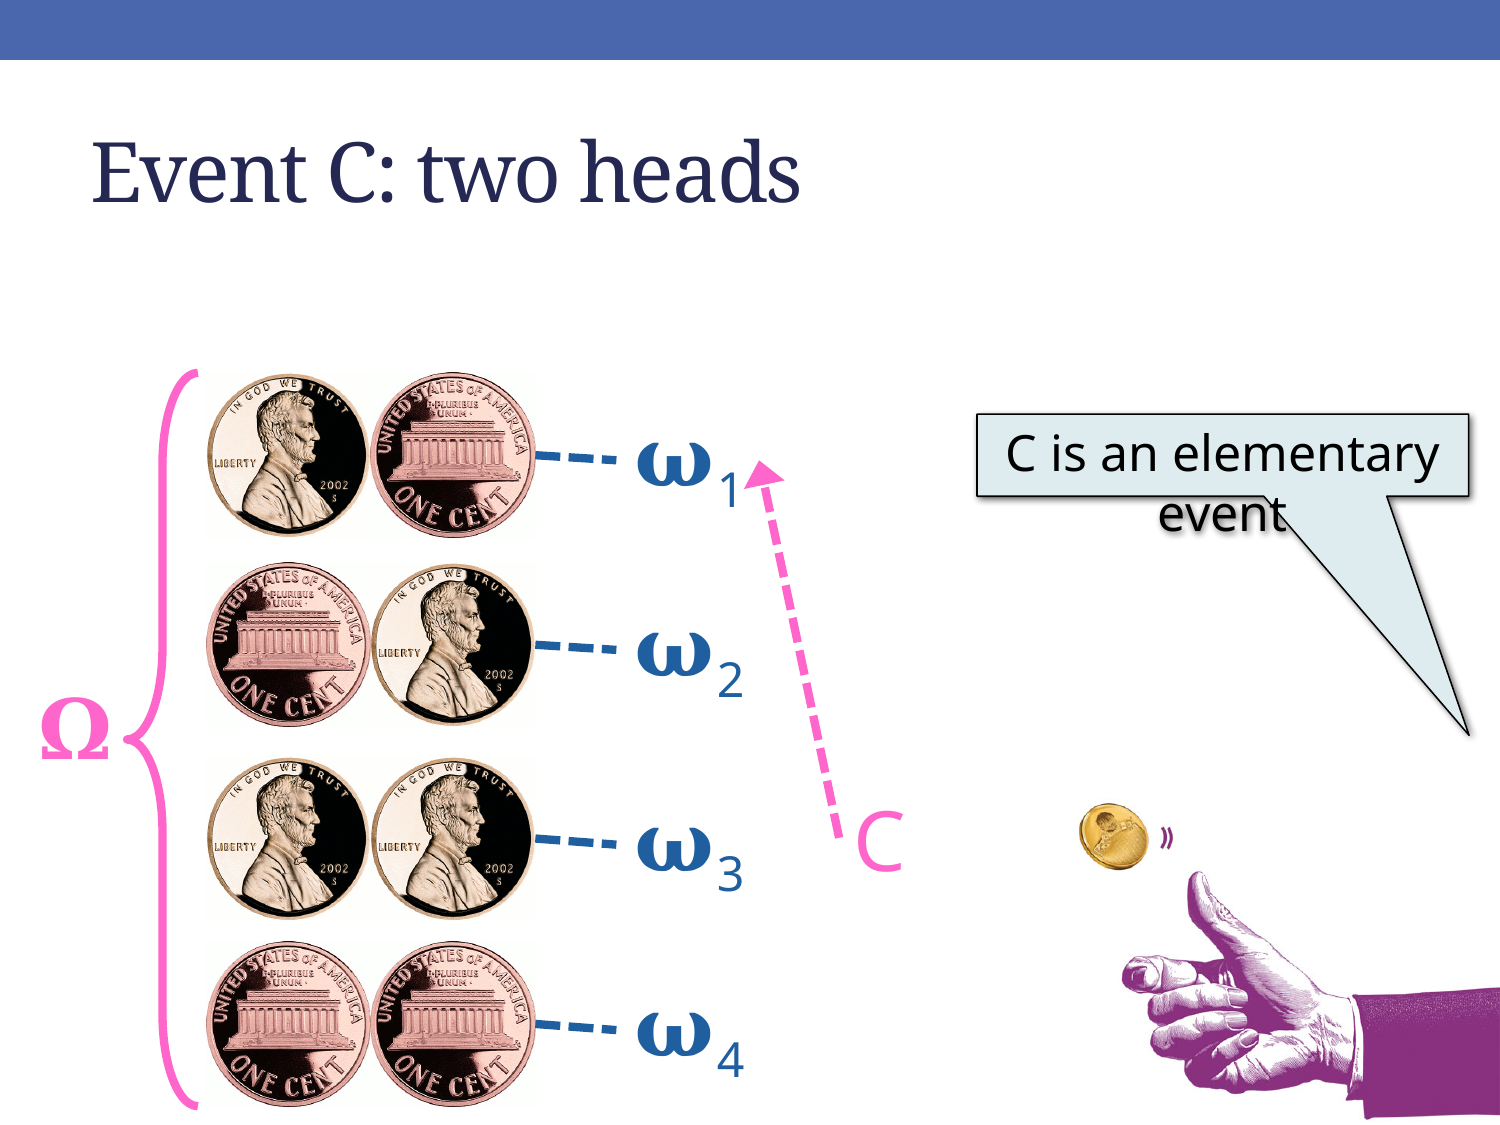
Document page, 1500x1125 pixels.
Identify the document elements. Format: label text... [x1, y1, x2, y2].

picture [206, 372, 536, 538]
text_box 𝛚1 [616, 396, 760, 525]
text_box 𝛚4 [616, 965, 760, 1095]
picture [206, 941, 536, 1107]
text_box 𝛚2 [616, 585, 760, 715]
text_box [130, 370, 199, 1109]
title Event C: two heads [75, 87, 1425, 250]
picture [206, 562, 536, 728]
text_box C is an elementary event [976, 413, 1470, 737]
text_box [750, 780, 926, 897]
text_box 𝛀 [20, 669, 130, 784]
text_box 𝛚3 [616, 780, 760, 909]
picture [1010, 798, 1500, 1125]
picture [206, 755, 536, 922]
